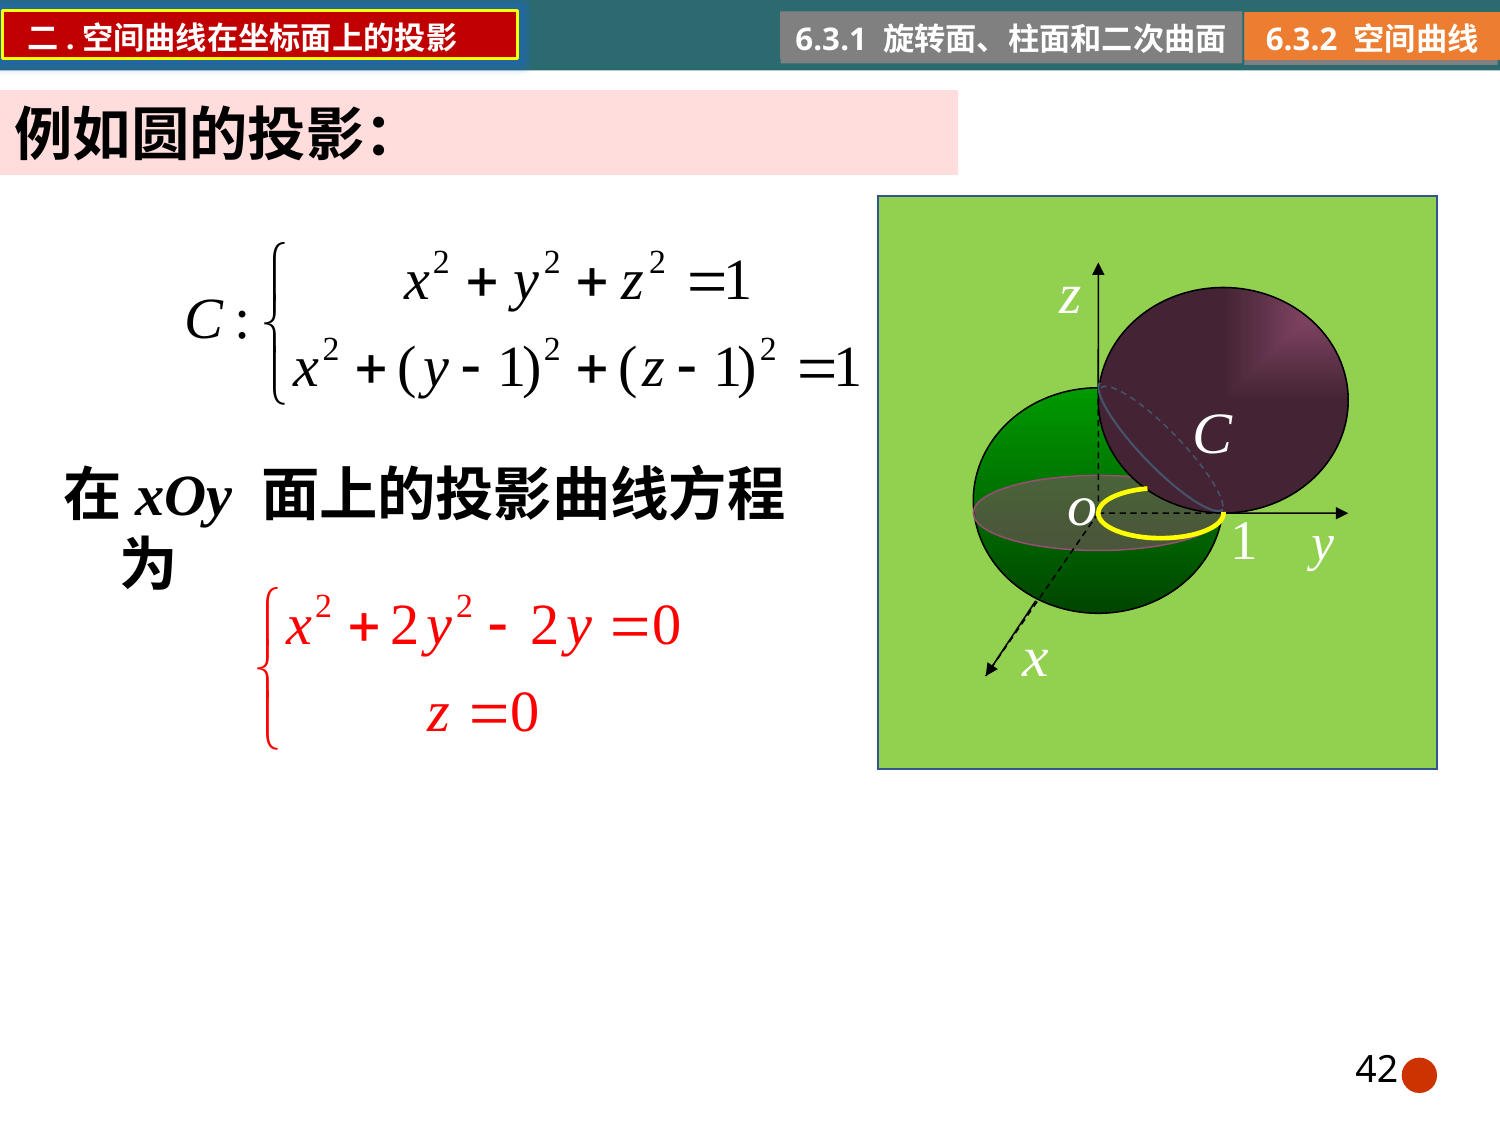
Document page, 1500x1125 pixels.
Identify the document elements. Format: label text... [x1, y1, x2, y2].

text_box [973, 262, 1349, 688]
text_box 6.3.1 旋转面、柱面和二次曲面 [780, 11, 1243, 59]
text_box [1401, 1057, 1438, 1094]
text_box 二.空间曲线在坐标面上的投影 [2, 10, 518, 59]
text_box 6.3.2 空间曲线 [1244, 12, 1500, 60]
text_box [0, 5, 524, 65]
text_box 在xOy 面上的投影曲线方程为 [48, 450, 849, 550]
text_box [0, 0, 1500, 71]
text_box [182, 238, 864, 410]
text_box [0, 1, 528, 69]
text_box [877, 195, 1438, 770]
text_box 例如圆的投影： [0, 89, 960, 176]
text_box [779, 11, 1243, 64]
slide_number 42 [1340, 1037, 1481, 1113]
text_box [1243, 13, 1499, 66]
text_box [250, 583, 684, 755]
